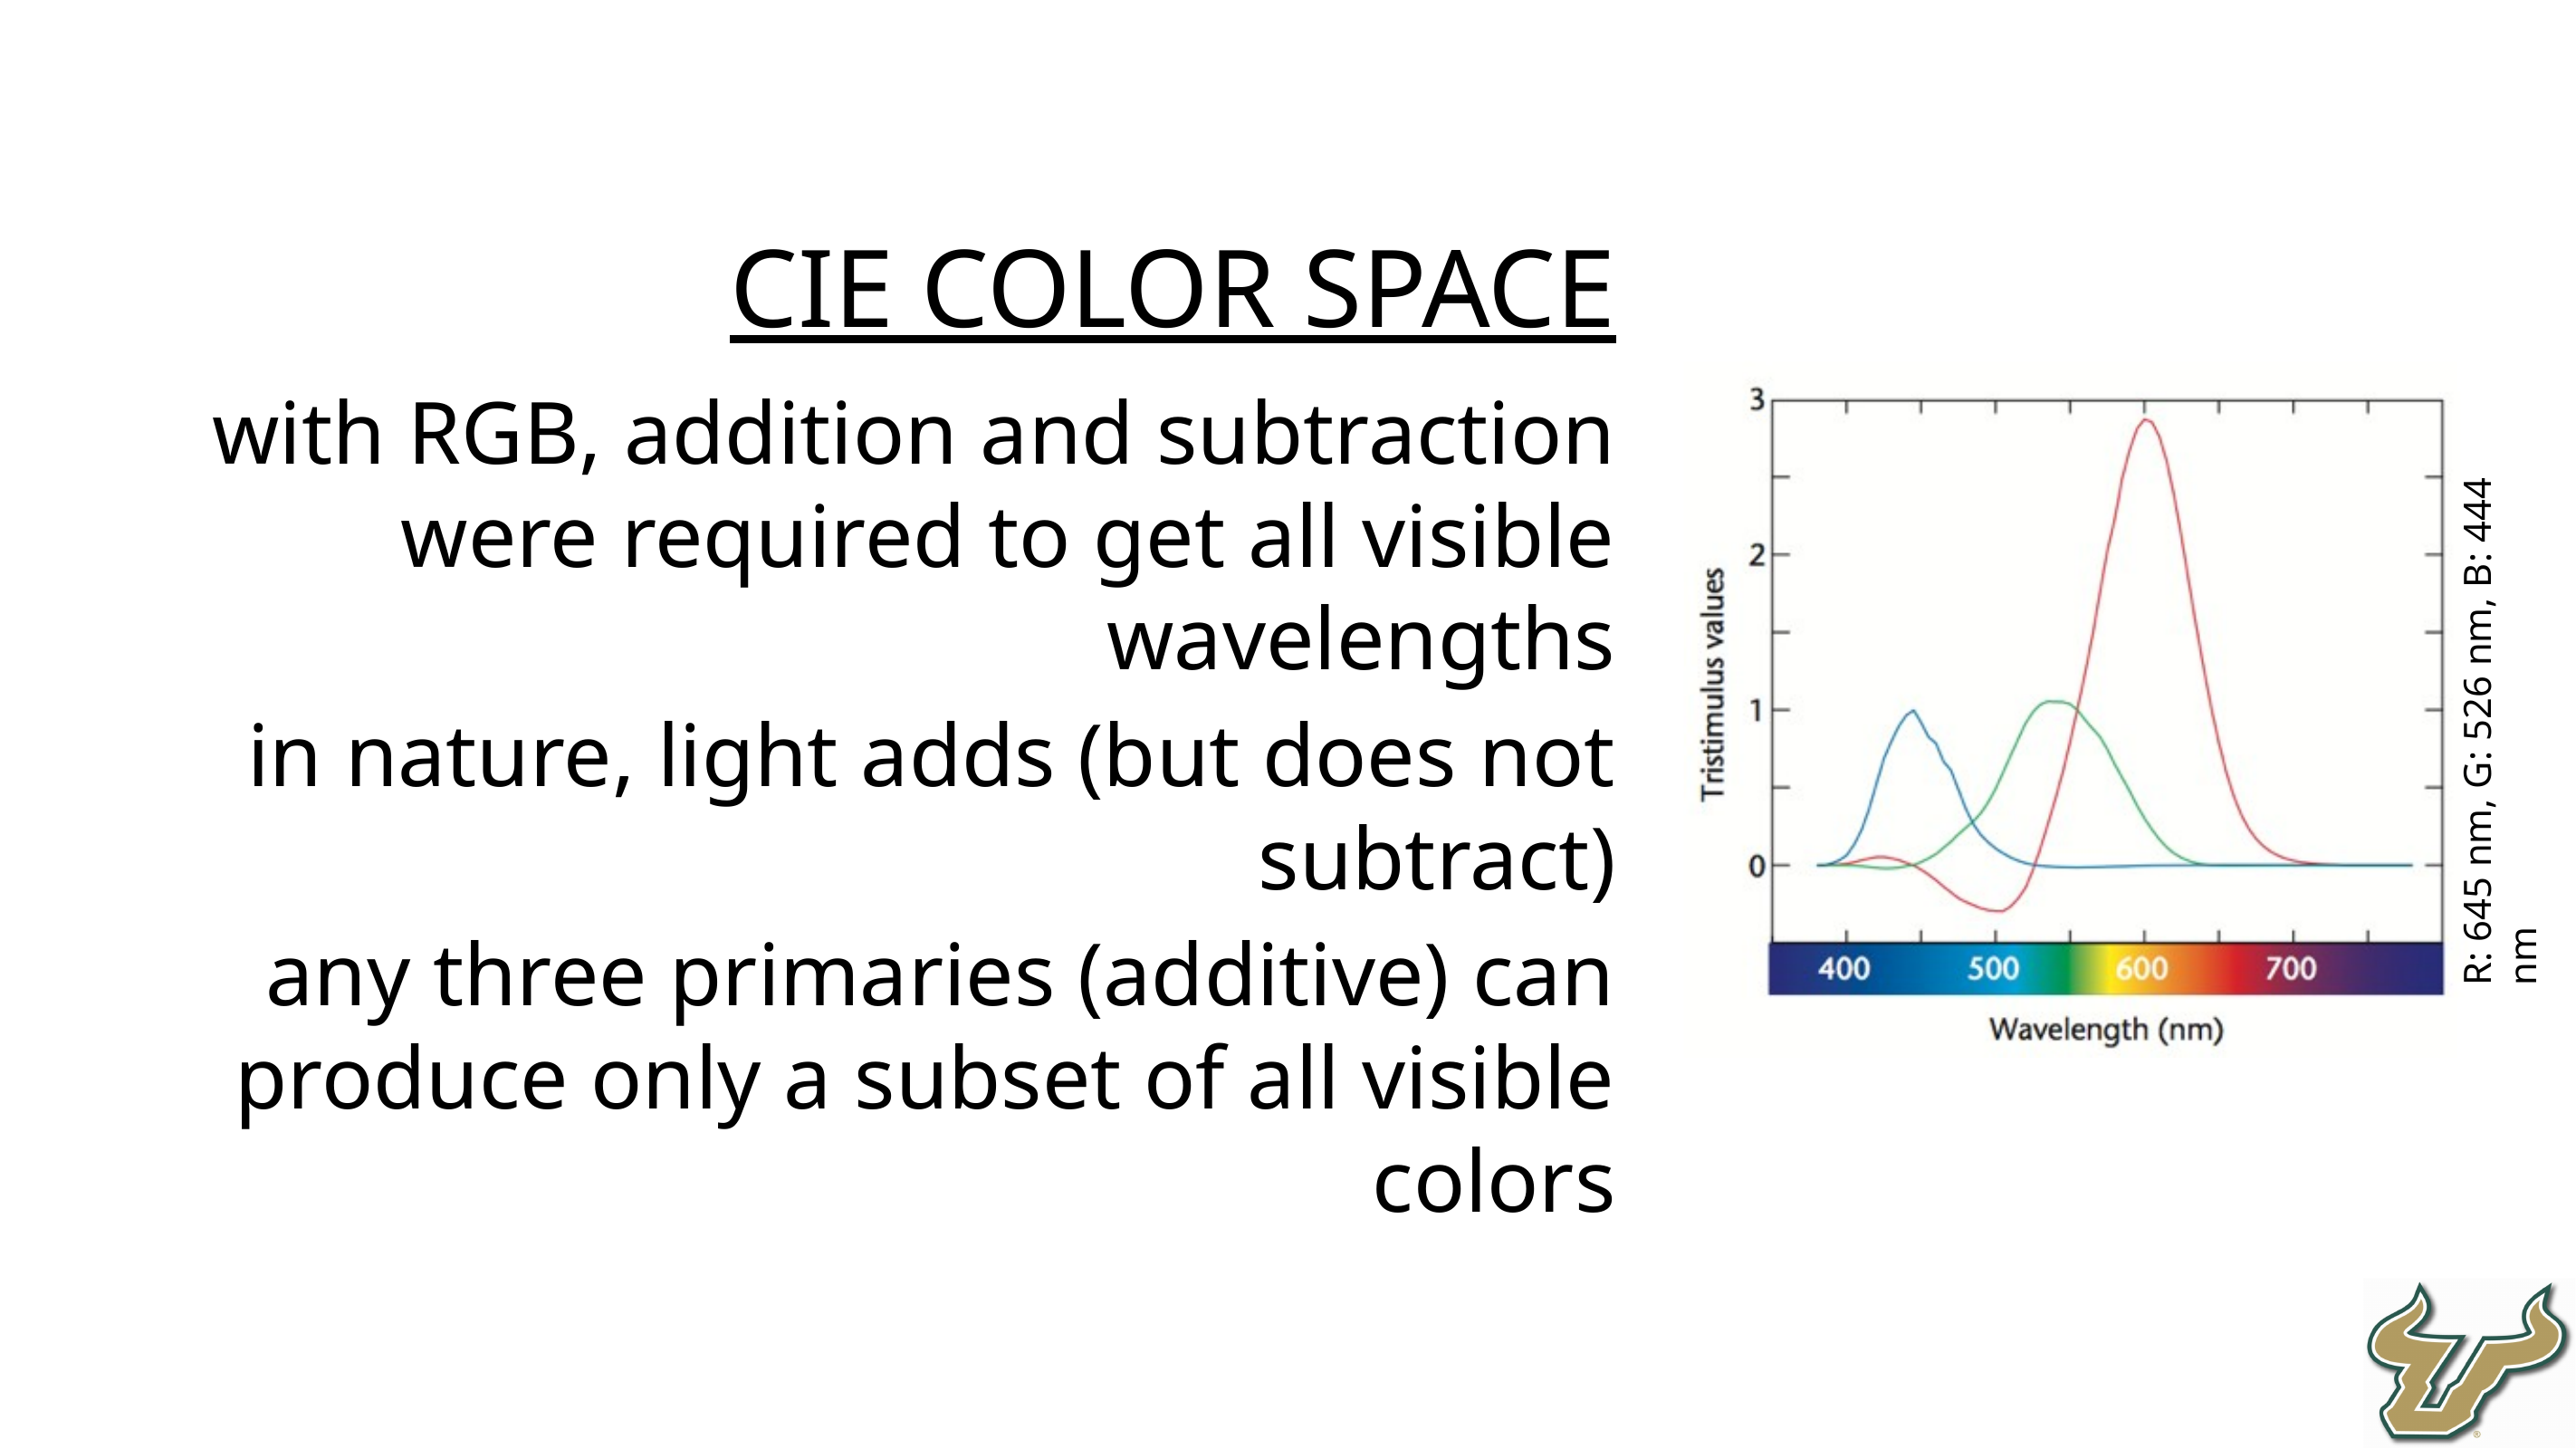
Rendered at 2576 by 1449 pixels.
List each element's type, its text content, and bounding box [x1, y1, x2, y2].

text_box R: 645 nm, G: 526 nm, B: 444 nm [2453, 418, 2499, 988]
list CIE color space with RGB, addition and subtraction were required to get all visible wavelengths in nature, light adds (but does not subtract) any three primaries (additive) can produce only a subset of all visible colors [0, 175, 1630, 1274]
picture [2363, 1278, 2576, 1448]
text_box [1683, 332, 2472, 1058]
